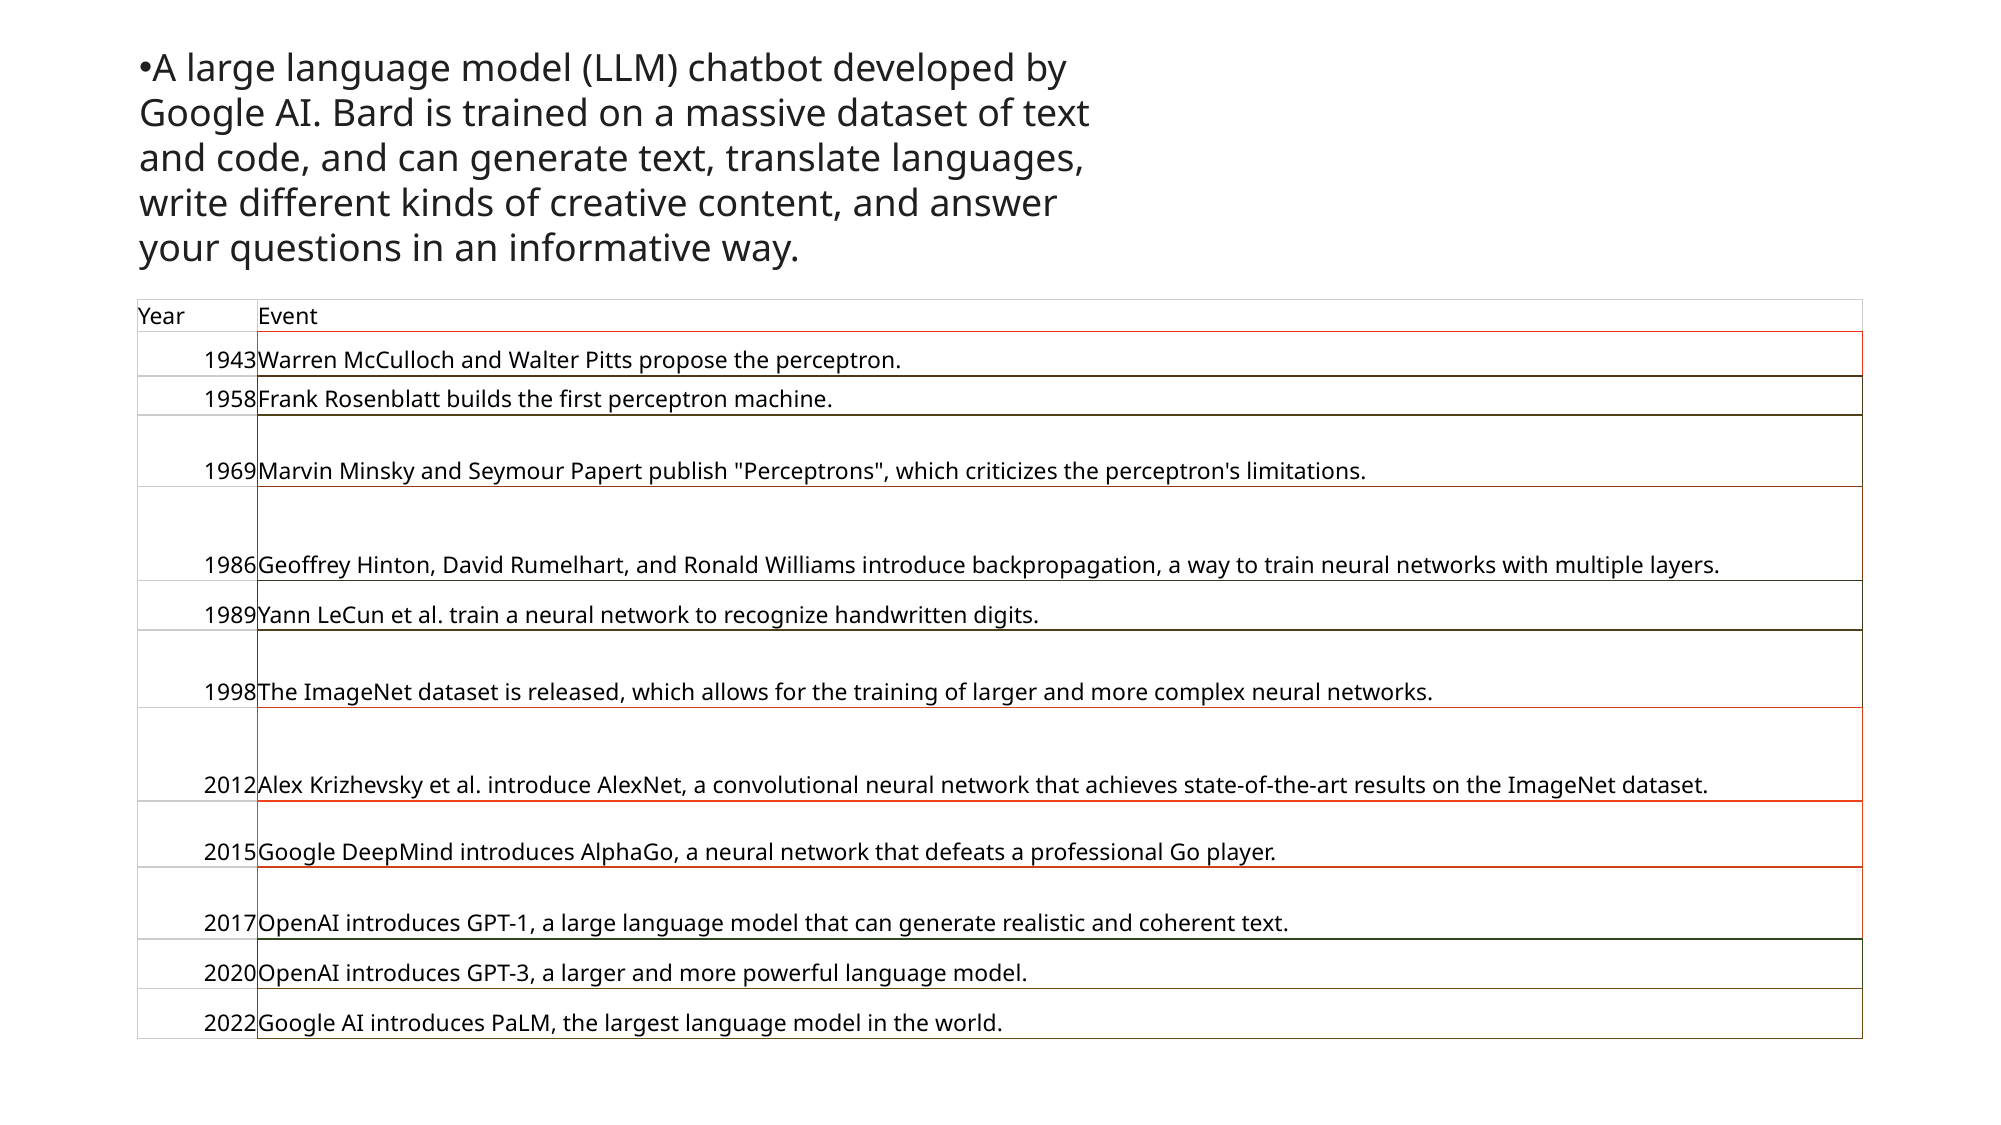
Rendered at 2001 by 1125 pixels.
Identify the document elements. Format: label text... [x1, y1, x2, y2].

table_cell 1998 [138, 631, 257, 707]
table_cell Google AI introduces PaLM, the largest language model in the world. [258, 989, 1862, 1038]
table_cell Warren McCulloch and Walter Pitts propose the perceptron. [258, 332, 1862, 375]
table_cell 1958 [138, 377, 257, 414]
table_cell Marvin Minsky and Seymour Papert publish "Perceptrons", which criticizes the perceptron's limitations. [258, 416, 1862, 486]
table_cell 2022 [138, 989, 257, 1038]
table_cell 1969 [138, 416, 257, 486]
table_cell Geoffrey Hinton, David Rumelhart, and Ronald Williams introduce backpropagation, a way to train neural networks with multiple layers. [258, 487, 1862, 580]
table_cell 1986 [138, 487, 257, 580]
table_header Event [258, 300, 1862, 331]
table_cell OpenAI introduces GPT-1, a large language model that can generate realistic and coherent text. [258, 868, 1862, 938]
table_cell 1989 [138, 581, 257, 629]
table_cell 2012 [138, 708, 257, 800]
table_cell Alex Krizhevsky et al. introduce AlexNet, a convolutional neural network that achieves state-of-the-art results on the ImageNet dataset. [258, 708, 1862, 800]
table_cell OpenAI introduces GPT-3, a larger and more powerful language model. [258, 940, 1862, 988]
table_cell Frank Rosenblatt builds the first perceptron machine. [258, 377, 1862, 414]
table_cell The ImageNet dataset is released, which allows for the training of larger and more complex neural networks. [258, 631, 1862, 707]
table_cell Google DeepMind introduces AlphaGo, a neural network that defeats a professional Go player. [258, 802, 1862, 866]
table_cell 1943 [138, 332, 257, 375]
table_header Year [138, 300, 257, 331]
text_box A large language model (LLM) chatbot developed by Google AI. Bard is trained on a massive dataset of text and code, and can generate text, translate languages, write different kinds of creative content, and answer your questions in an informative way. [124, 36, 1125, 277]
table_cell 2020 [138, 940, 257, 988]
table_cell 2015 [138, 802, 257, 866]
table_cell 2017 [138, 868, 257, 938]
table_cell Yann LeCun et al. train a neural network to recognize handwritten digits. [258, 581, 1862, 629]
